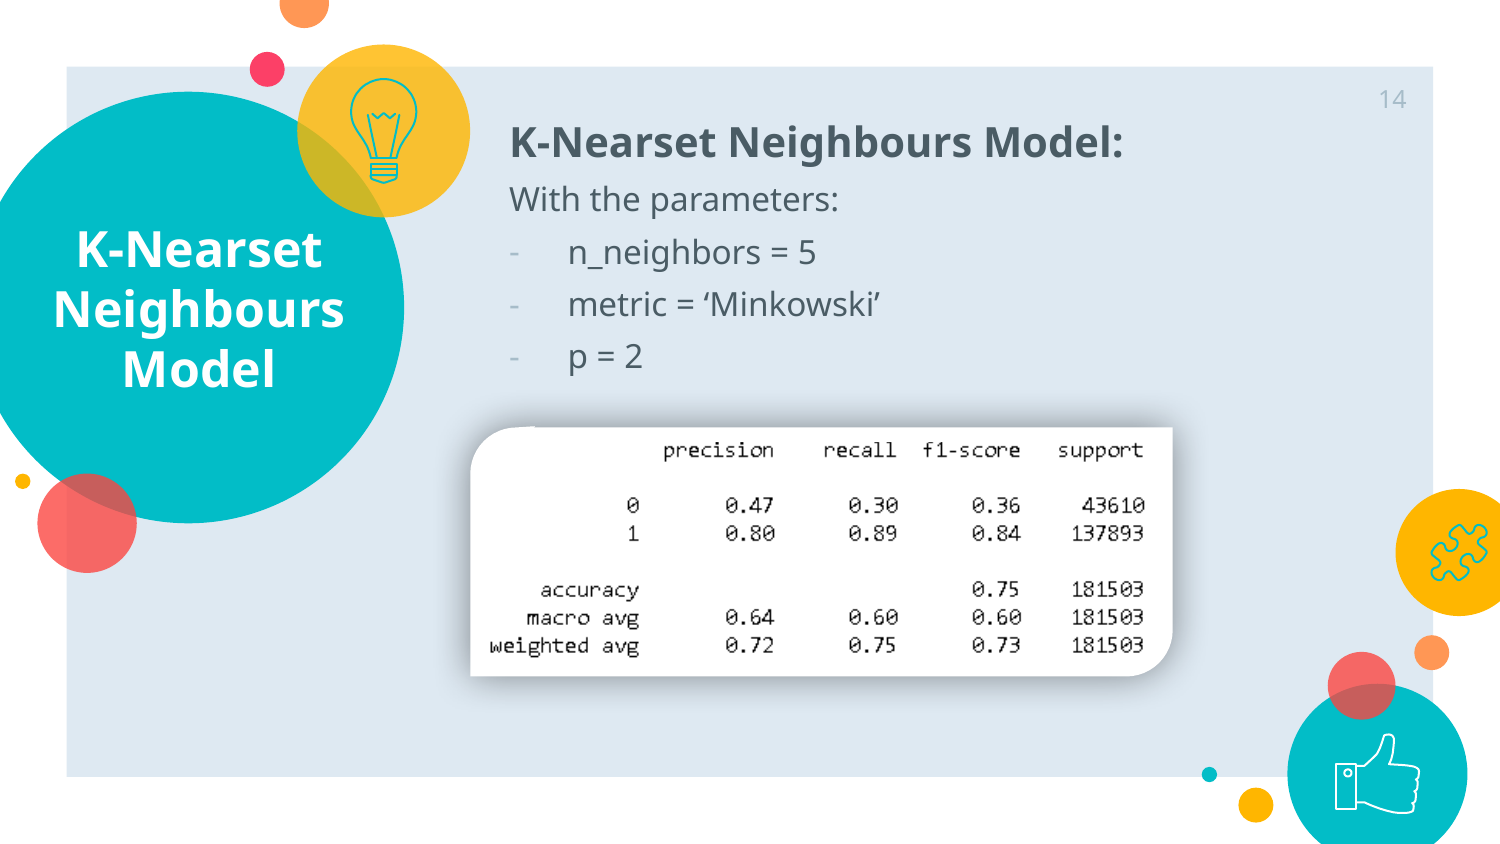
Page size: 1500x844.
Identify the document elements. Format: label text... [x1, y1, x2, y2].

slide_number 14 [1331, 68, 1422, 134]
picture [477, 434, 1166, 670]
title K-Nearset Neighbours Model [23, 91, 375, 524]
list K-Nearset Neighbours Model: With the parameters: n_neighbors = 5 metric = ‘Minkowski’ p = 2 [477, 100, 1346, 637]
